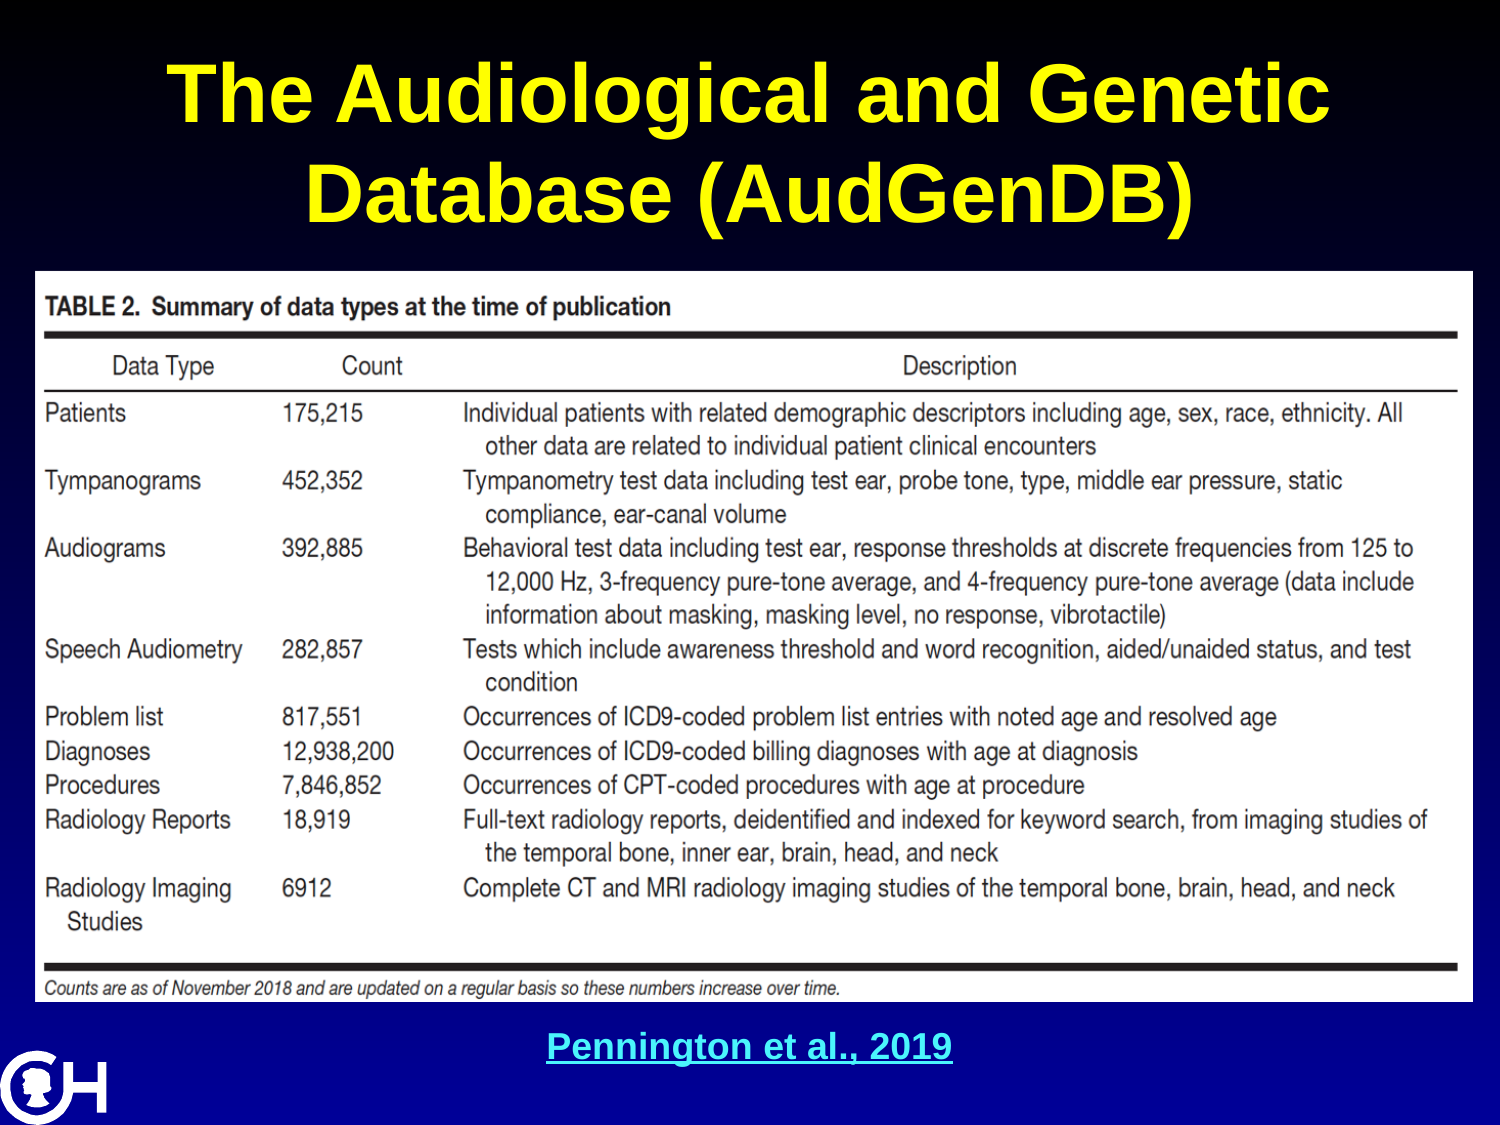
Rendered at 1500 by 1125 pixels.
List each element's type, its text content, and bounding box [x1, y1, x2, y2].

picture [35, 270, 1474, 1002]
title The Audiological and Genetic Database (AudGenDB) [74, 44, 1426, 233]
text_box Pennington et al., 2019 [0, 1014, 1500, 1098]
